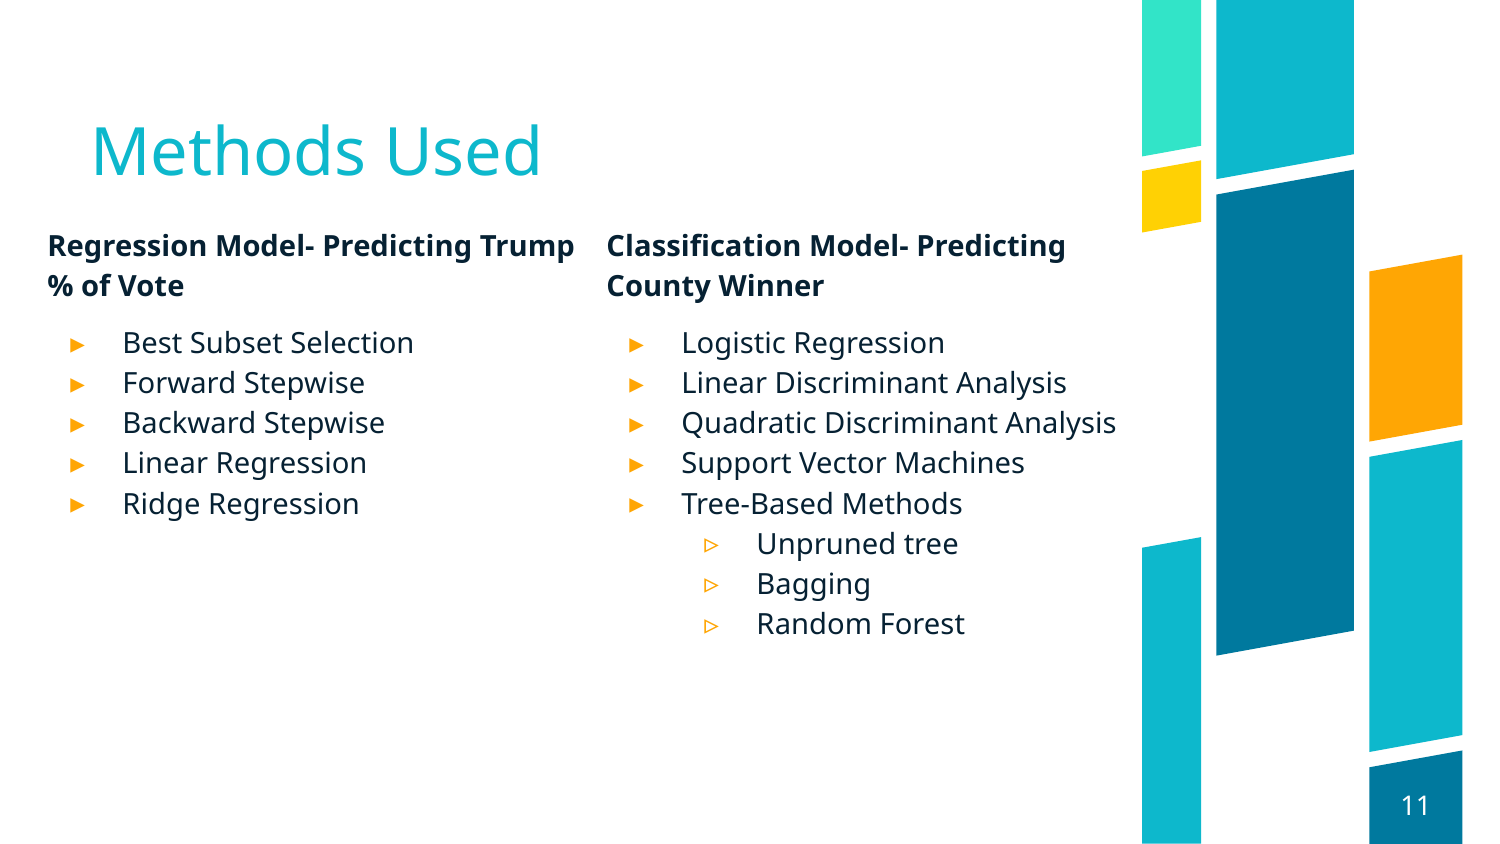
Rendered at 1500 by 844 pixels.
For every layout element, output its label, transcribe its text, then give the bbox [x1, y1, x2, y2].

title Methods Used [90, 124, 1093, 190]
slide_number 11 [1369, 769, 1463, 844]
list Classification Model- Predicting County Winner Logistic Regression Linear Discriminant Analysis Quadratic Discriminant Analysis Support Vector Machines Tree-Based Methods Unpruned tree Bagging Random Forest [606, 222, 1154, 598]
list Regression Model- Predicting Trump % of Vote Best Subset Selection Forward Stepwise Backward Stepwise Linear Regression Ridge Regression [47, 222, 595, 598]
